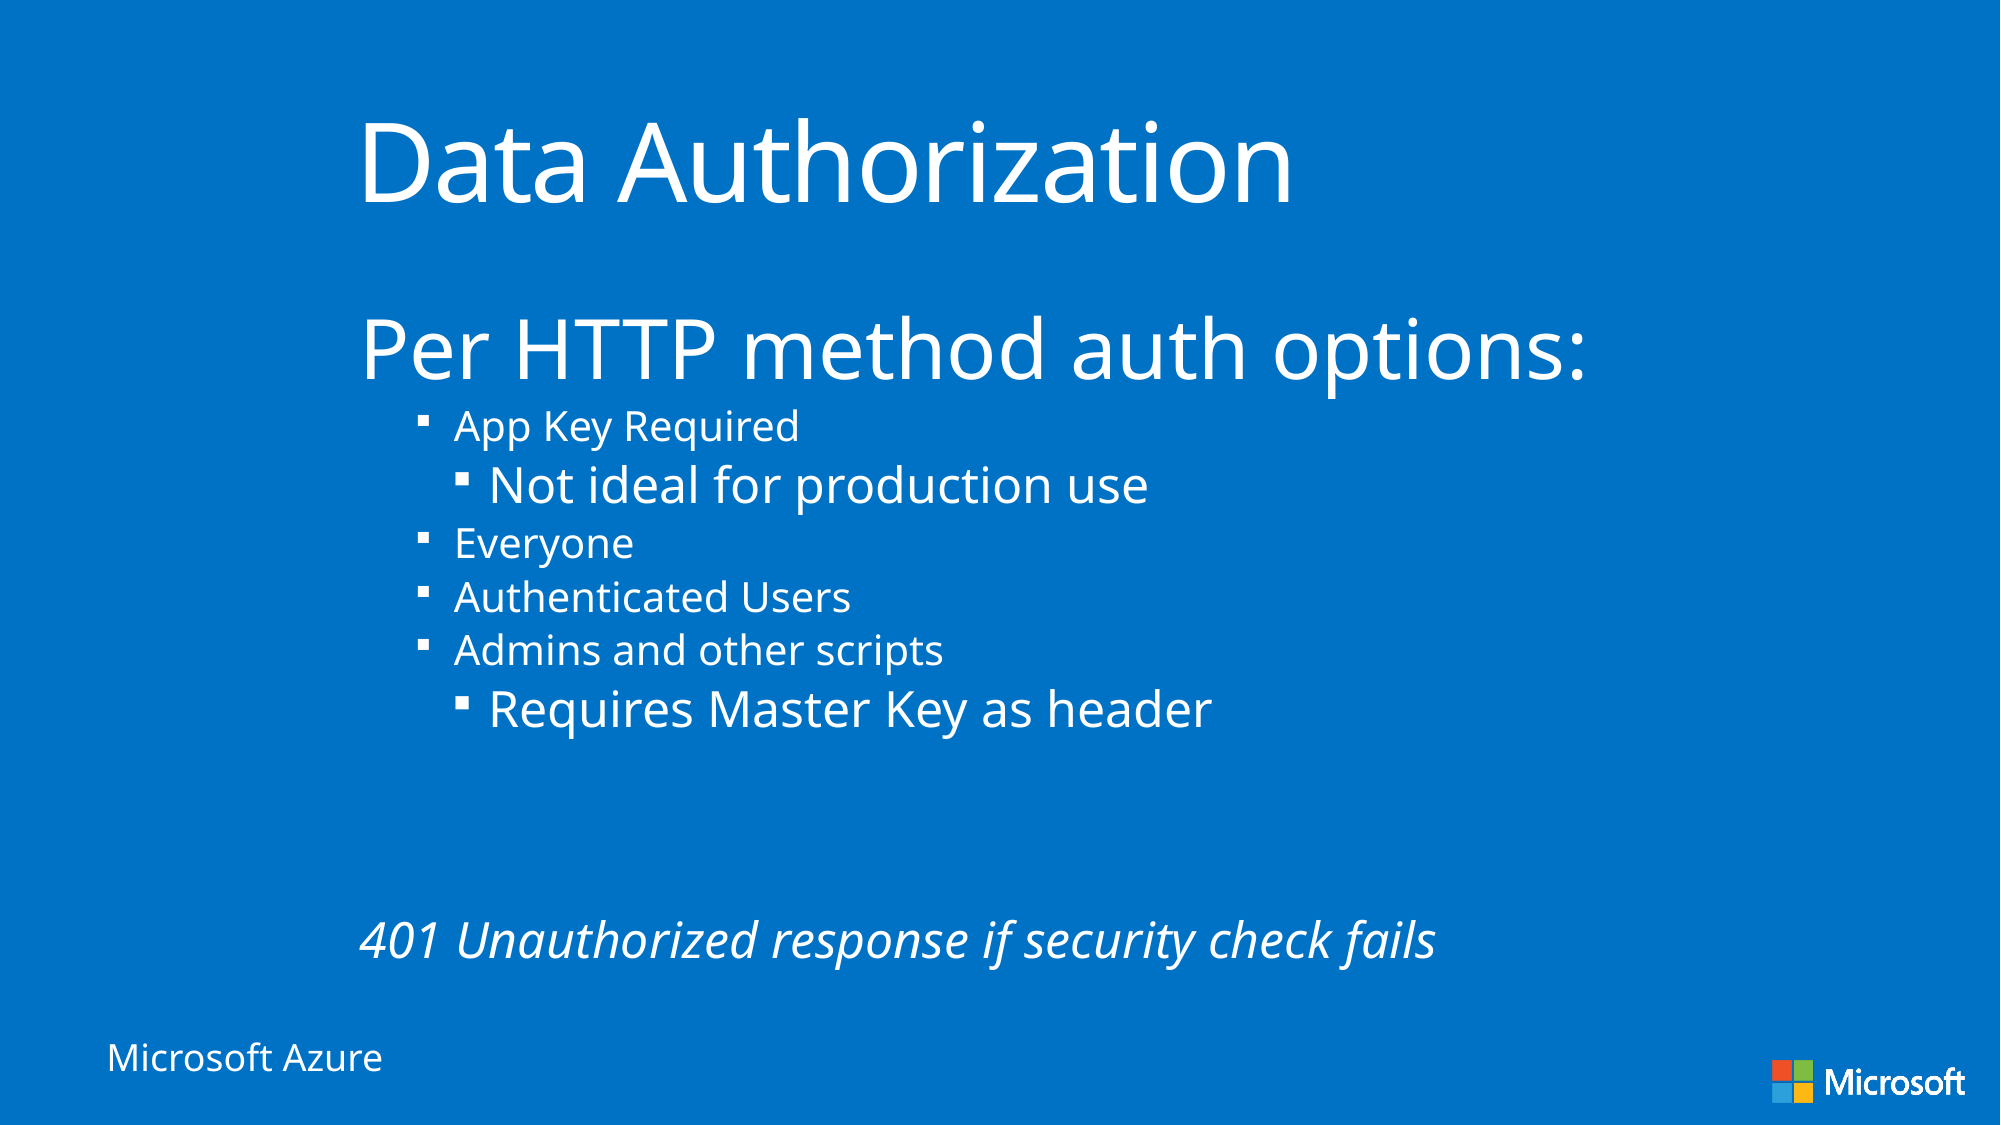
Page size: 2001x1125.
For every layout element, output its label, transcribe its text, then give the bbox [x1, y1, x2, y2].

picture [1772, 1060, 1965, 1103]
list Per HTTP method auth options: App Key Required Not ideal for production use Everyone Authenticated Users Admins and other scripts Requires Master Key as header 401 Unauthorized response if security check fails [345, 299, 1780, 1013]
title Data Authorization [340, 100, 1780, 251]
text_box Microsoft Azure [91, 1026, 399, 1086]
